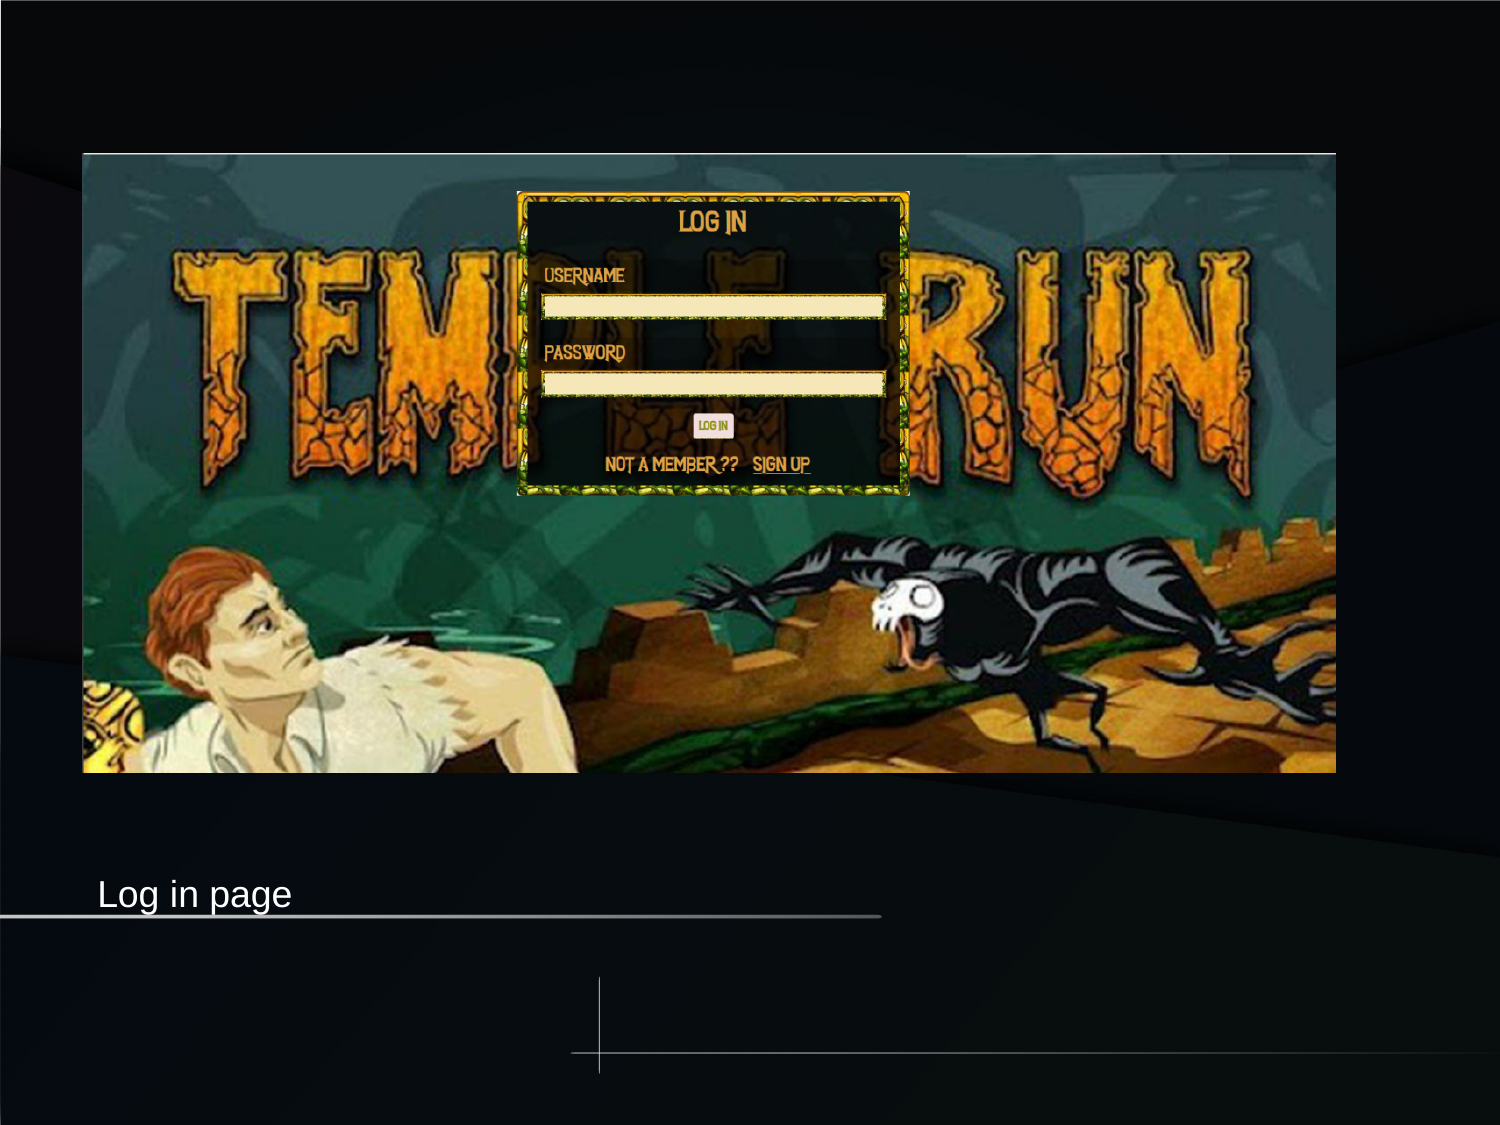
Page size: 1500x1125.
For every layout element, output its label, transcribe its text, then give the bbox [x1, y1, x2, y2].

picture [0, 0, 1500, 1125]
text_box Log in page [82, 862, 1040, 919]
